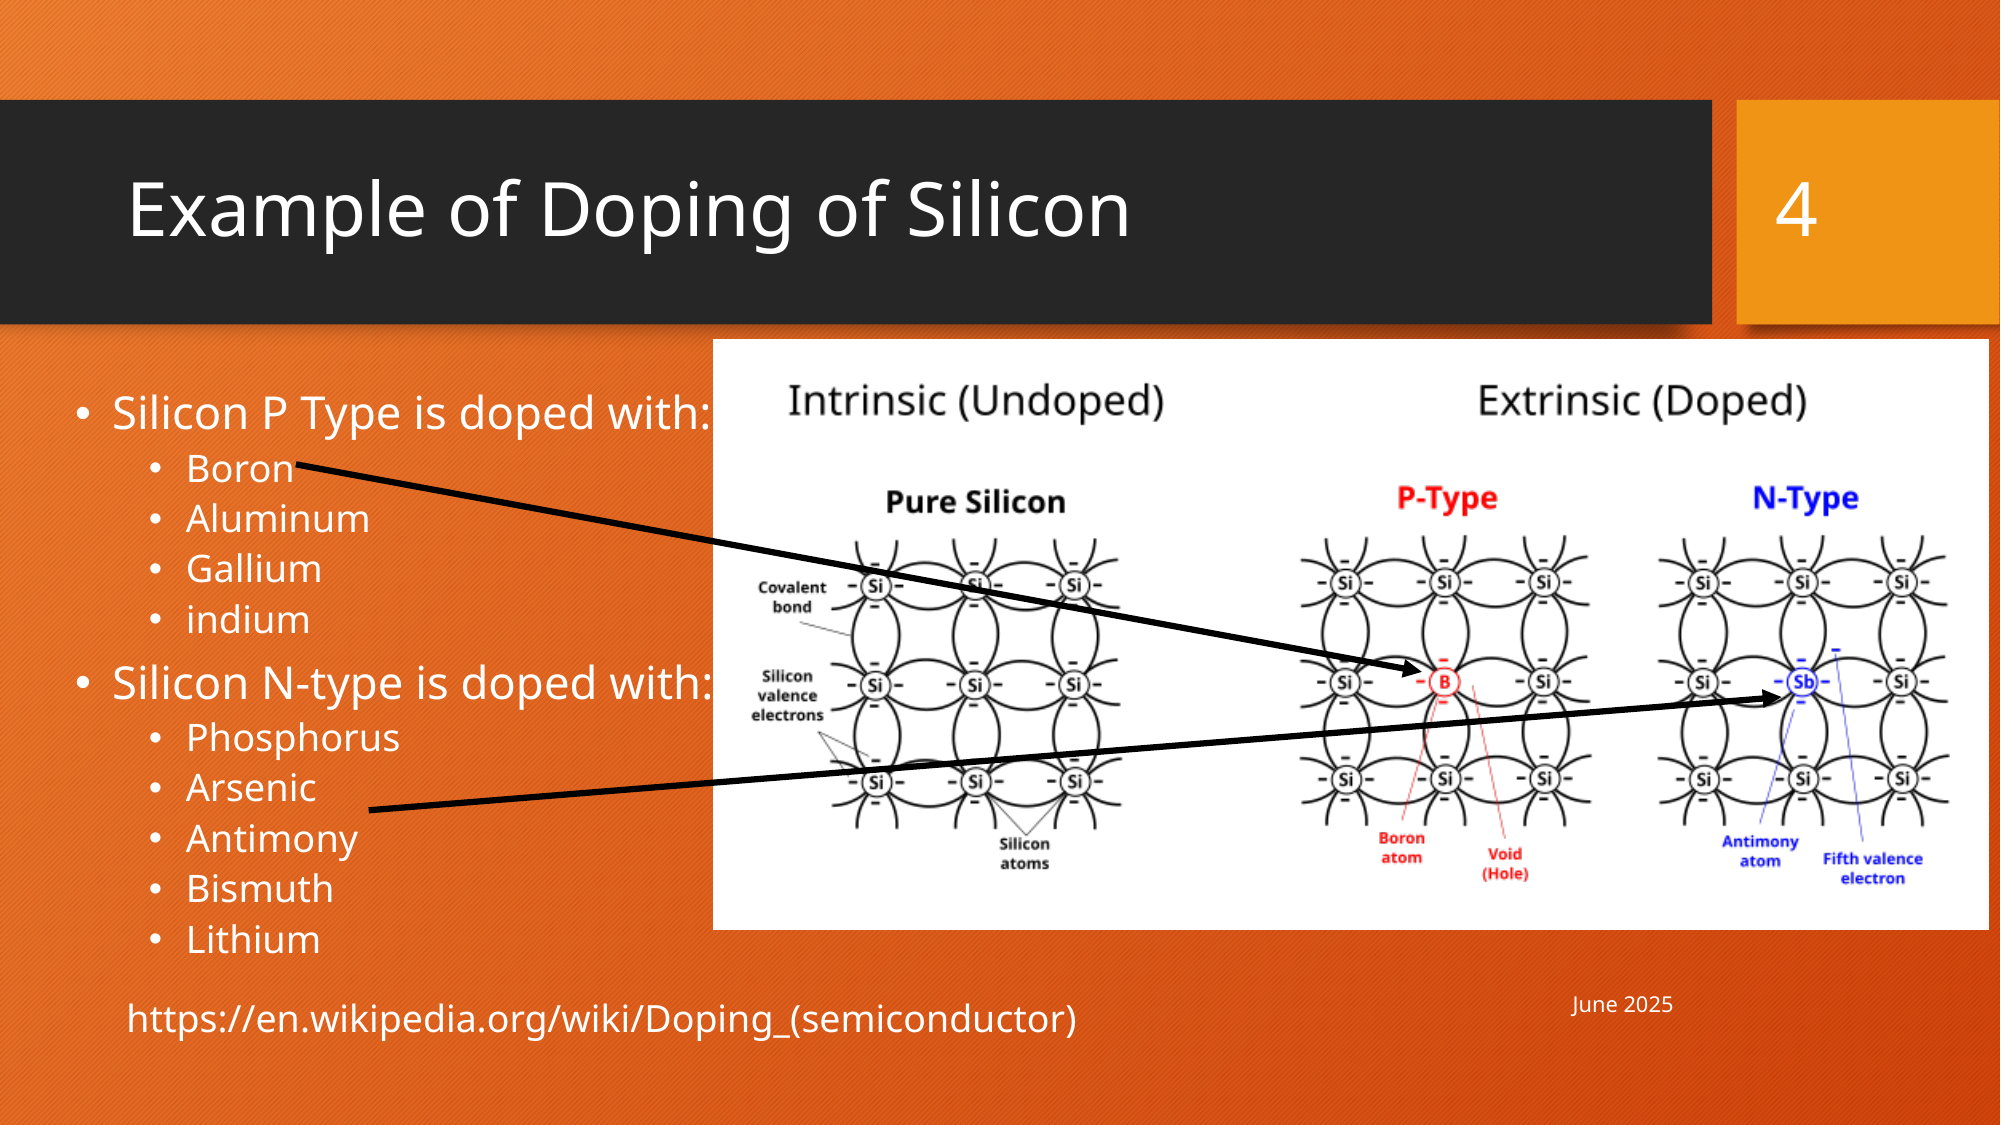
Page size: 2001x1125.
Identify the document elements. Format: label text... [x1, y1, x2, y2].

title Example of Doping of Silicon [111, 123, 1689, 301]
list Silicon P Type is doped with: Boron Aluminum Gallium indium Silicon N-type is doped with: Phosphorus Arsenic Antimony Bismuth Lithium [60, 383, 1000, 974]
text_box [295, 464, 1423, 673]
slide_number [1238, 973, 1689, 1034]
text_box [368, 696, 1782, 811]
text_box https://en.wikipedia.org/wiki/Doping_(semiconductor) [111, 987, 1113, 1048]
slide_number 4 [1760, 123, 1950, 303]
picture [0, 325, 2000, 930]
